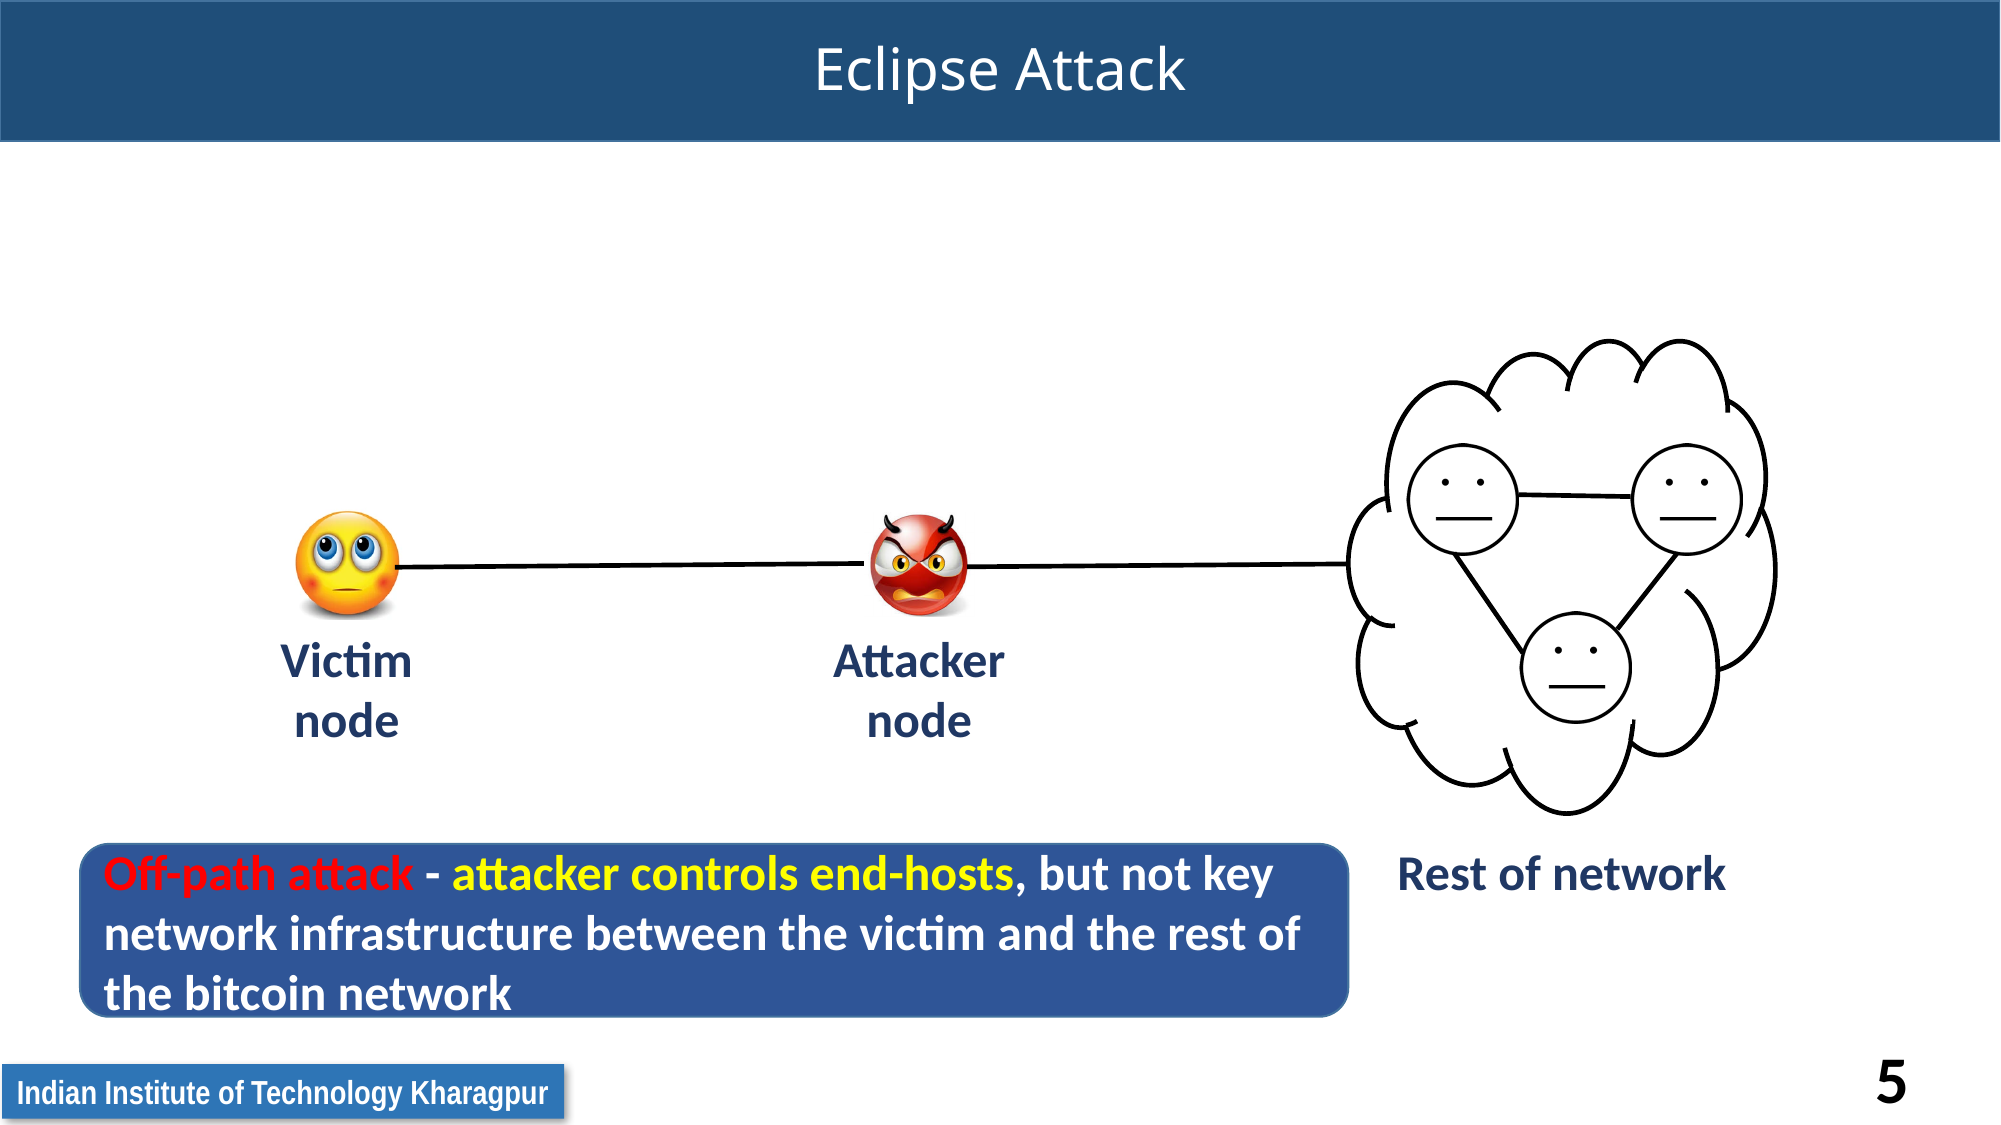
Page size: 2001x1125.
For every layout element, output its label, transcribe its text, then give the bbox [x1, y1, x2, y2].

title Eclipse Attack [0, 1, 2000, 141]
text_box Off-path attack - attacker controls end-hosts, but not key network infrastructure between the victim and the rest of the bitcoin network [78, 842, 1350, 1018]
text_box 5 [1860, 1029, 1991, 1125]
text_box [226, 507, 468, 757]
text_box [394, 512, 966, 757]
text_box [966, 339, 1776, 909]
